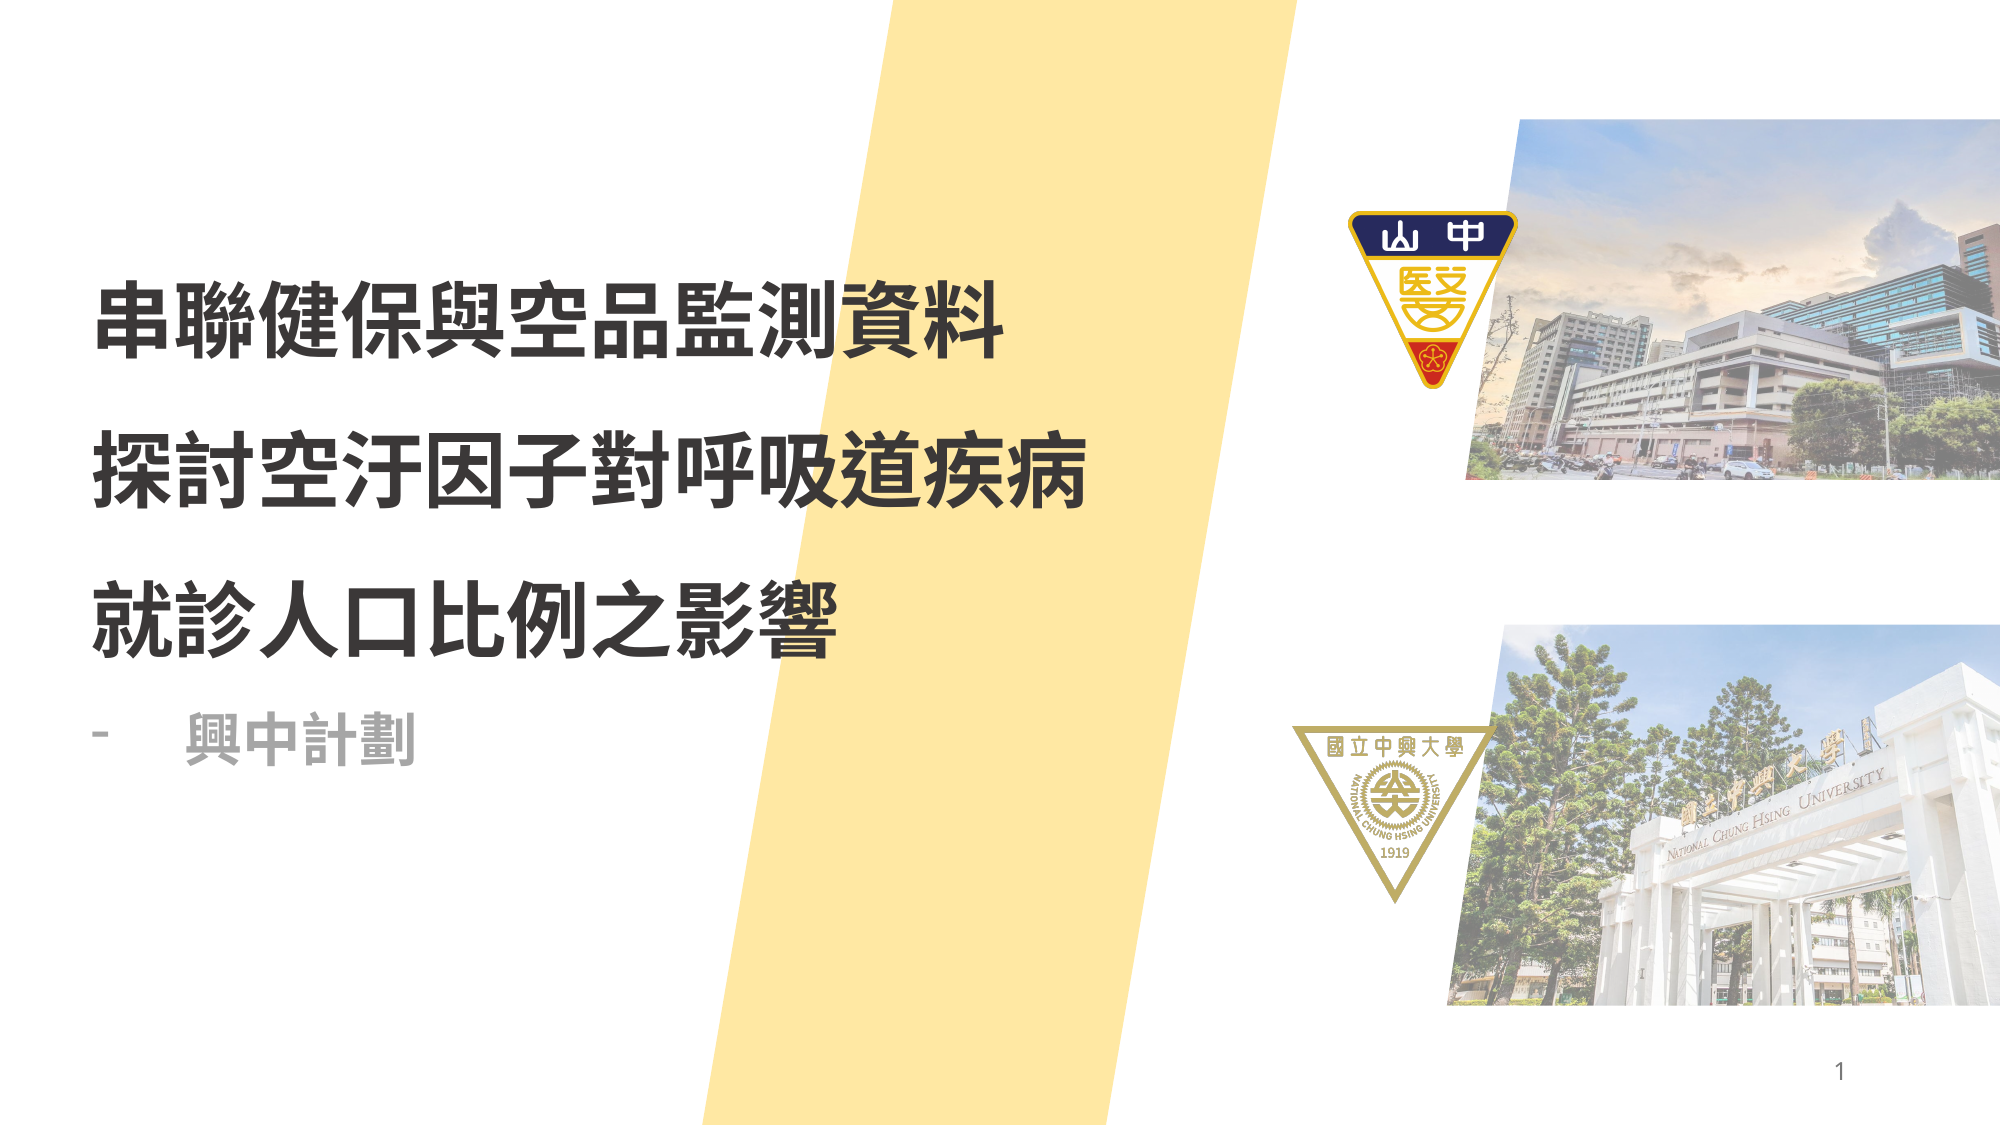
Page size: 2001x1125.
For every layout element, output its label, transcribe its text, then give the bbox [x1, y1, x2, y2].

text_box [1292, 624, 2000, 1007]
text_box 串聯健保與空品監測資料 探討空汙因子對呼吸道疾病 就診人口比例之影響 興中計劃 [75, 210, 1126, 781]
text_box [700, 0, 1299, 1125]
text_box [1347, 118, 2000, 481]
slide_number 1 [1412, 1042, 1863, 1103]
